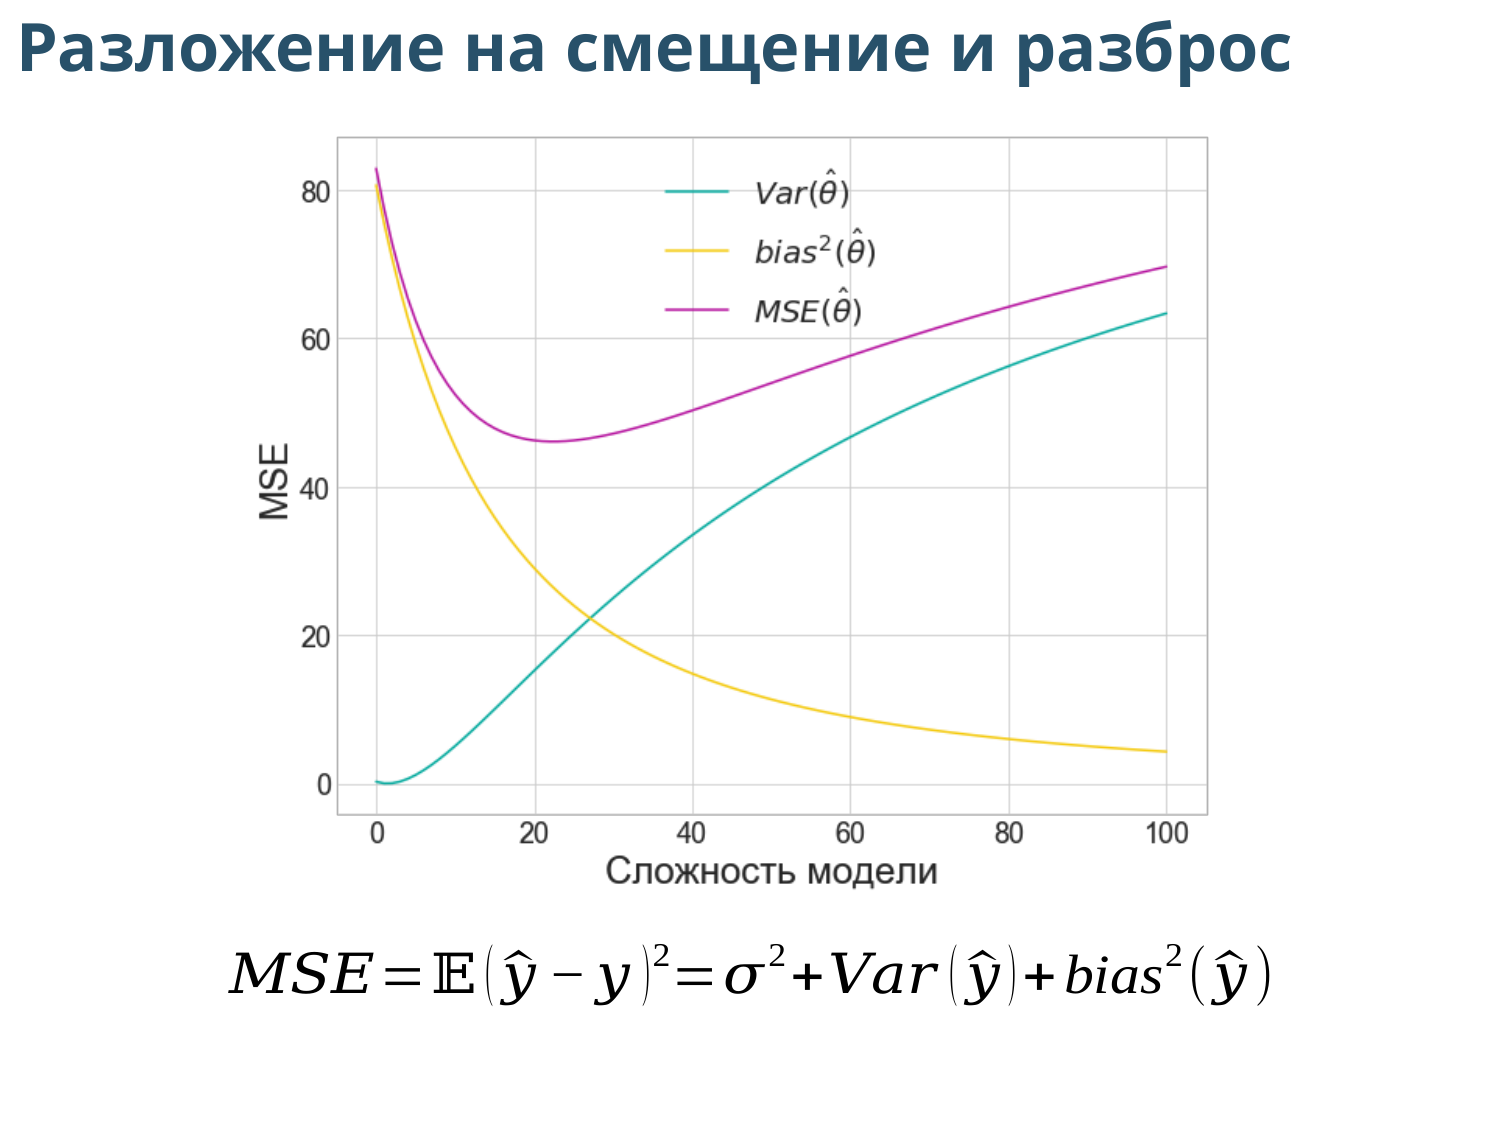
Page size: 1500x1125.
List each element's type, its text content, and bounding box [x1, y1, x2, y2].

text_box Разложение на смещение и разброс [1, 0, 1500, 94]
picture [247, 128, 1216, 901]
